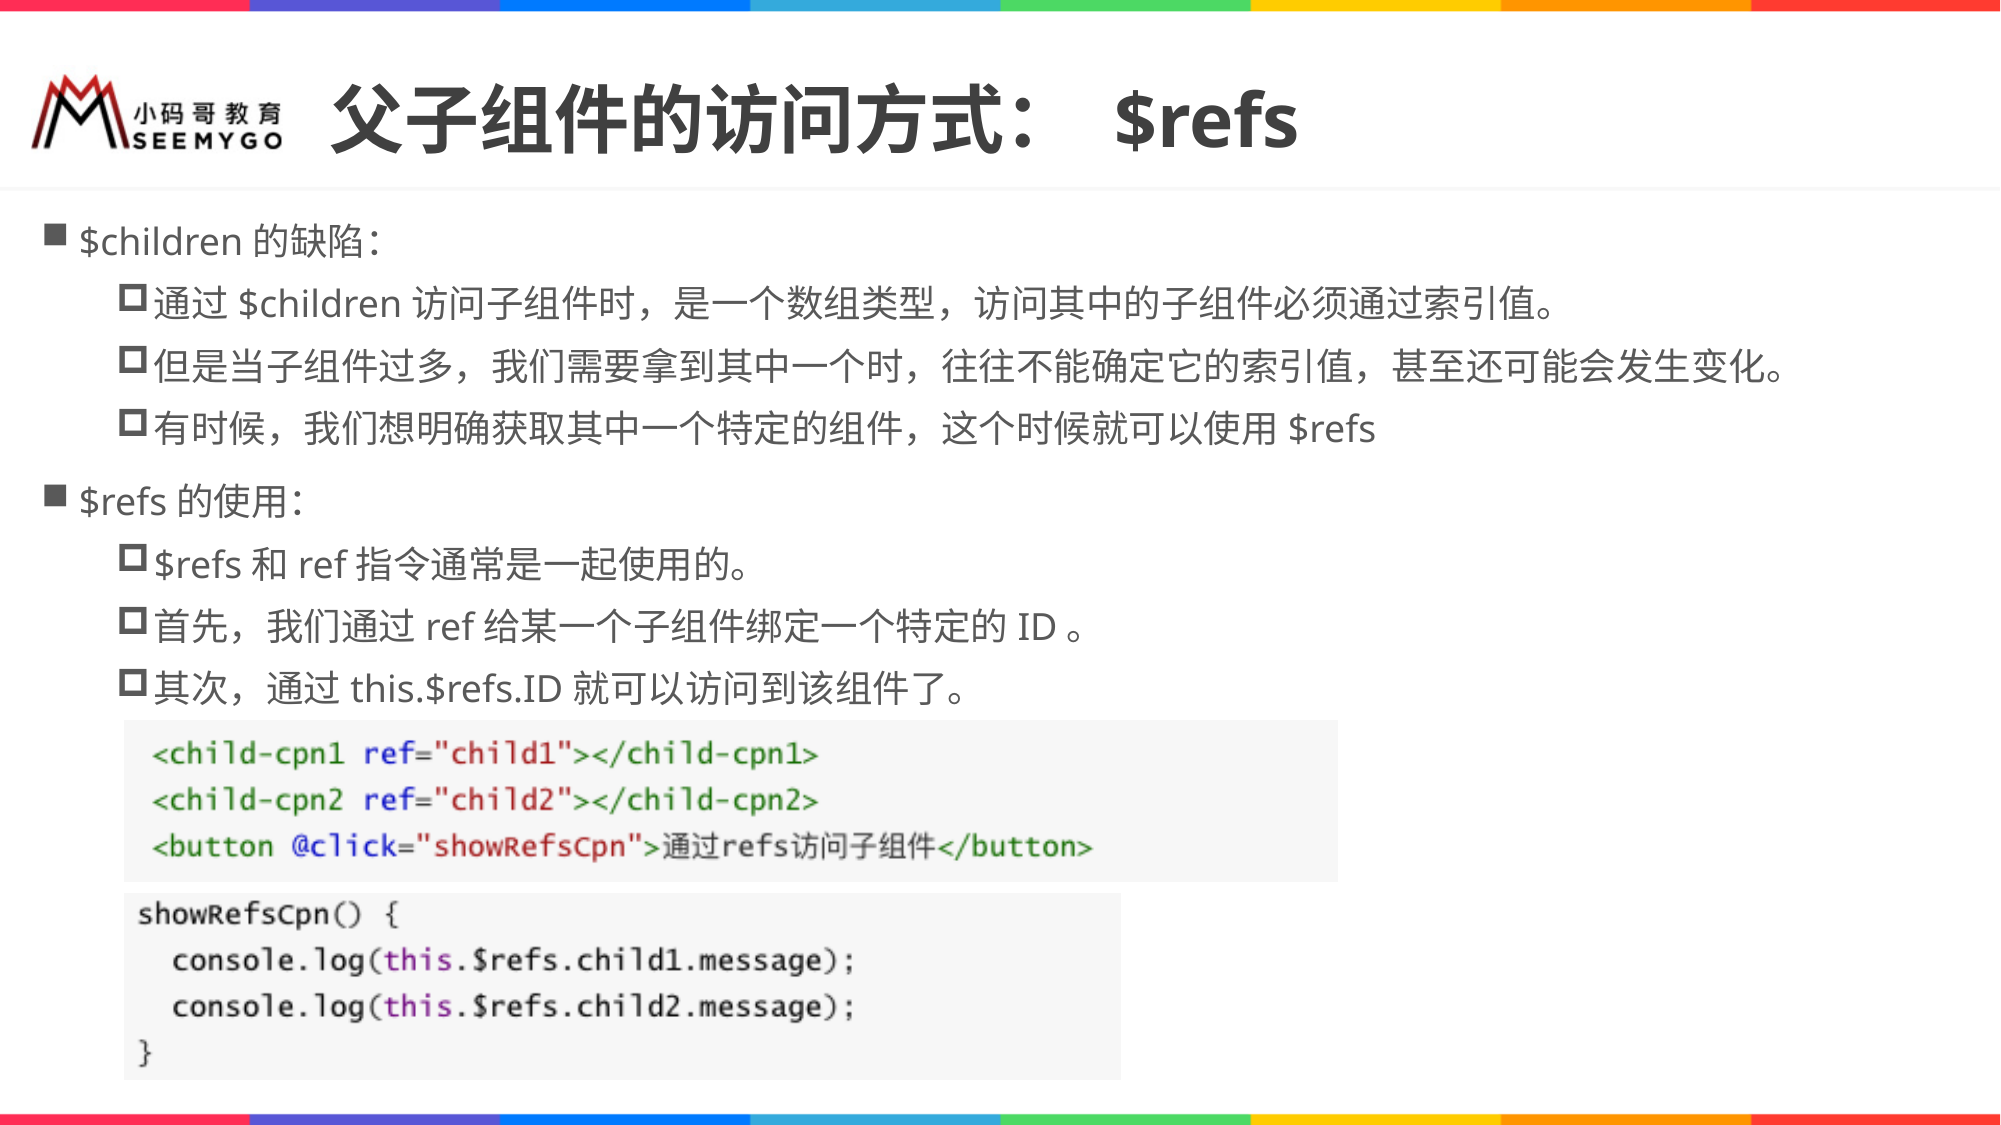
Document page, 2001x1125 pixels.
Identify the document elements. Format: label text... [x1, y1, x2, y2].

picture [0, 0, 2001, 1125]
title 父子组件的访问方式： $refs [314, 64, 1968, 182]
list $children的缺陷： 通过$children访问子组件时，是一个数组类型，访问其中的子组件必须通过索引值。 但是当子组件过多，我们需要拿到其中一个时，往往不能确定它的索引值，甚至还可能会发生变化。 有时候，我们想明确获取其中一个特定的组件，这个时候就可以使用$refs $refs的使用： $refs和ref指令通常是一起使用的。 首先，我们通过ref给某一个子组件绑定一个特定的ID。 其次，通过this.$refs.ID就可以访问到该组件了。 [26, 203, 1974, 1097]
